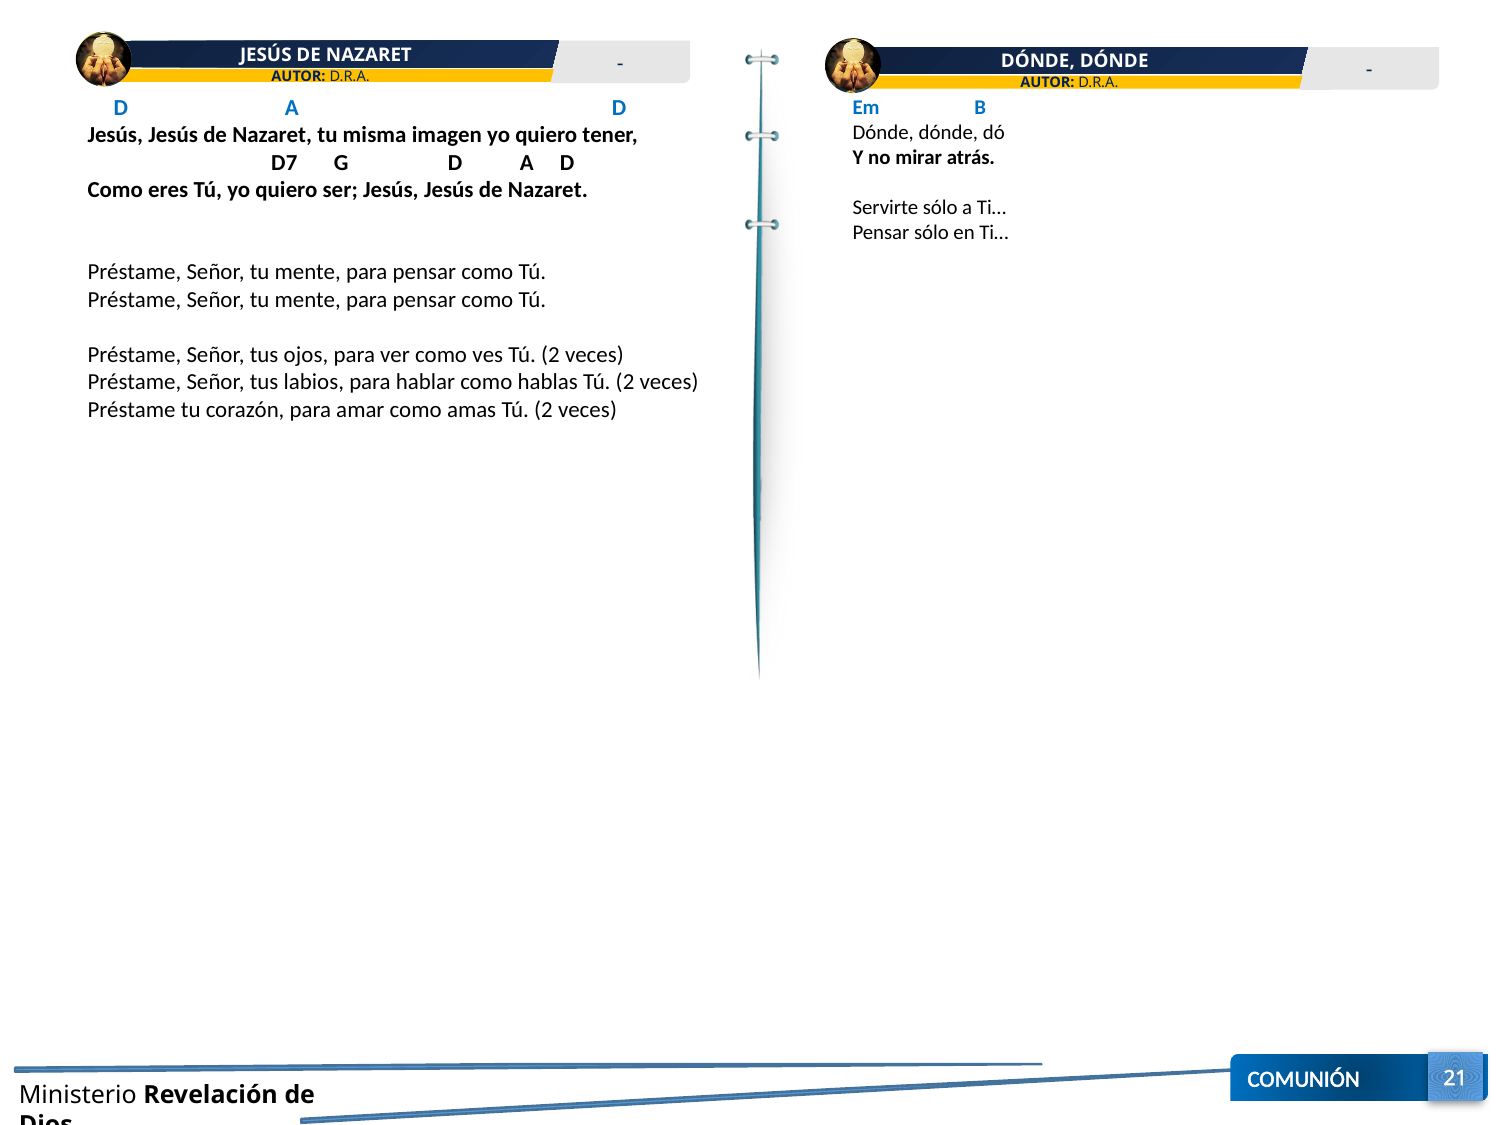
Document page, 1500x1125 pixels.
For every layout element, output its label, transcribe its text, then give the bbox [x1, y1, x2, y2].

picture [75, 31, 132, 87]
text_box Em B Dónde, dónde, dó Y no mirar atrás. Servirte sólo a Ti… Pensar sólo en Ti… [837, 86, 1393, 252]
text_box [389, 1068, 1228, 1120]
text_box [13, 1062, 1043, 1071]
picture [824, 37, 882, 94]
slide_number 21 [1428, 1052, 1483, 1101]
picture [438, 39, 1081, 680]
text_box AUTOR: D.R.A. [139, 67, 555, 84]
text_box DÓNDE, DÓNDE [888, 45, 1309, 76]
text_box - [549, 39, 692, 85]
text_box - [1302, 45, 1441, 92]
text_box JESÚS DE NAZARET [139, 39, 561, 69]
text_box Ministerio Revelación de Dios [3, 1070, 389, 1125]
text_box AUTOR: D.R.A. [888, 74, 1304, 86]
text_box COMUNIÓN [1228, 1052, 1424, 1103]
text_box D A D Jesús, Jesús de Nazaret, tu misma imagen yo quiero tener, D7 G D A D Como eres Tú, yo quiero ser; Jesús, Jesús de Nazaret. Préstame, Señor, tu mente, para pensar como Tú. Préstame, Señor, tu mente, para pensar como Tú. Préstame, Señor, tus ojos, para ver como ves Tú. (2 veces) Préstame, Señor, tus labios, para hablar como hablas Tú. (2 veces) Préstame tu corazón, para amar como amas Tú. (2 veces) [72, 84, 714, 430]
